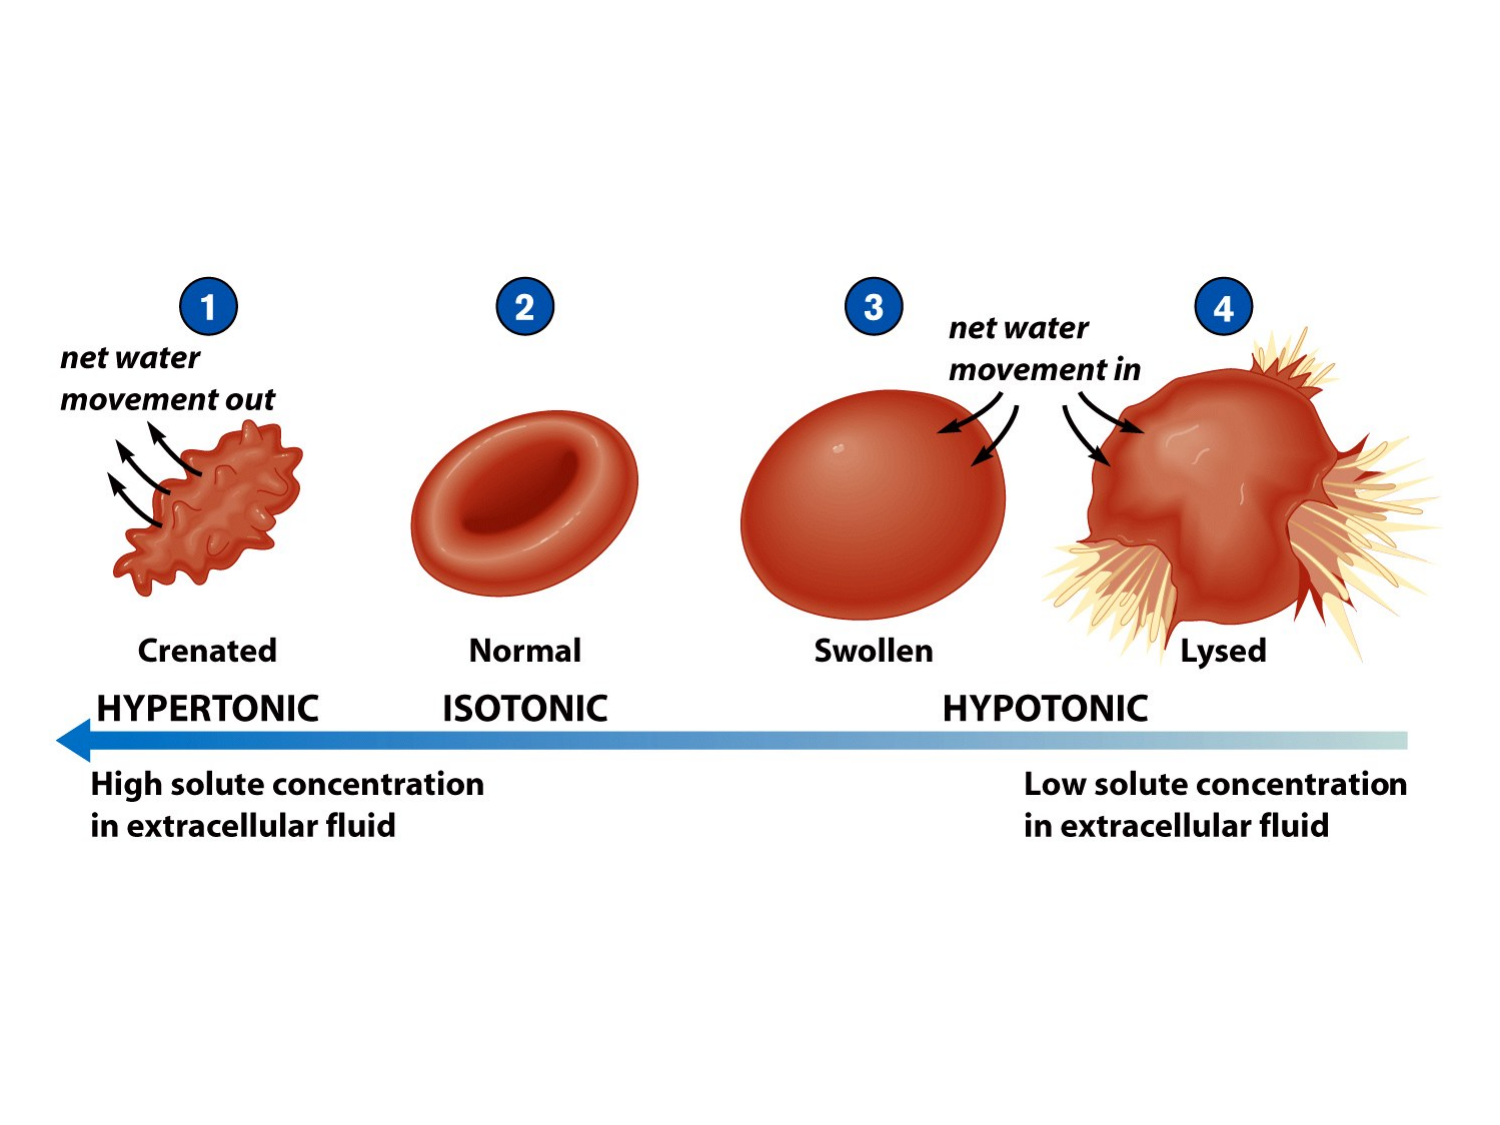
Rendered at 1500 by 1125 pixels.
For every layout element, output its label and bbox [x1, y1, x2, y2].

picture [49, 265, 1450, 860]
